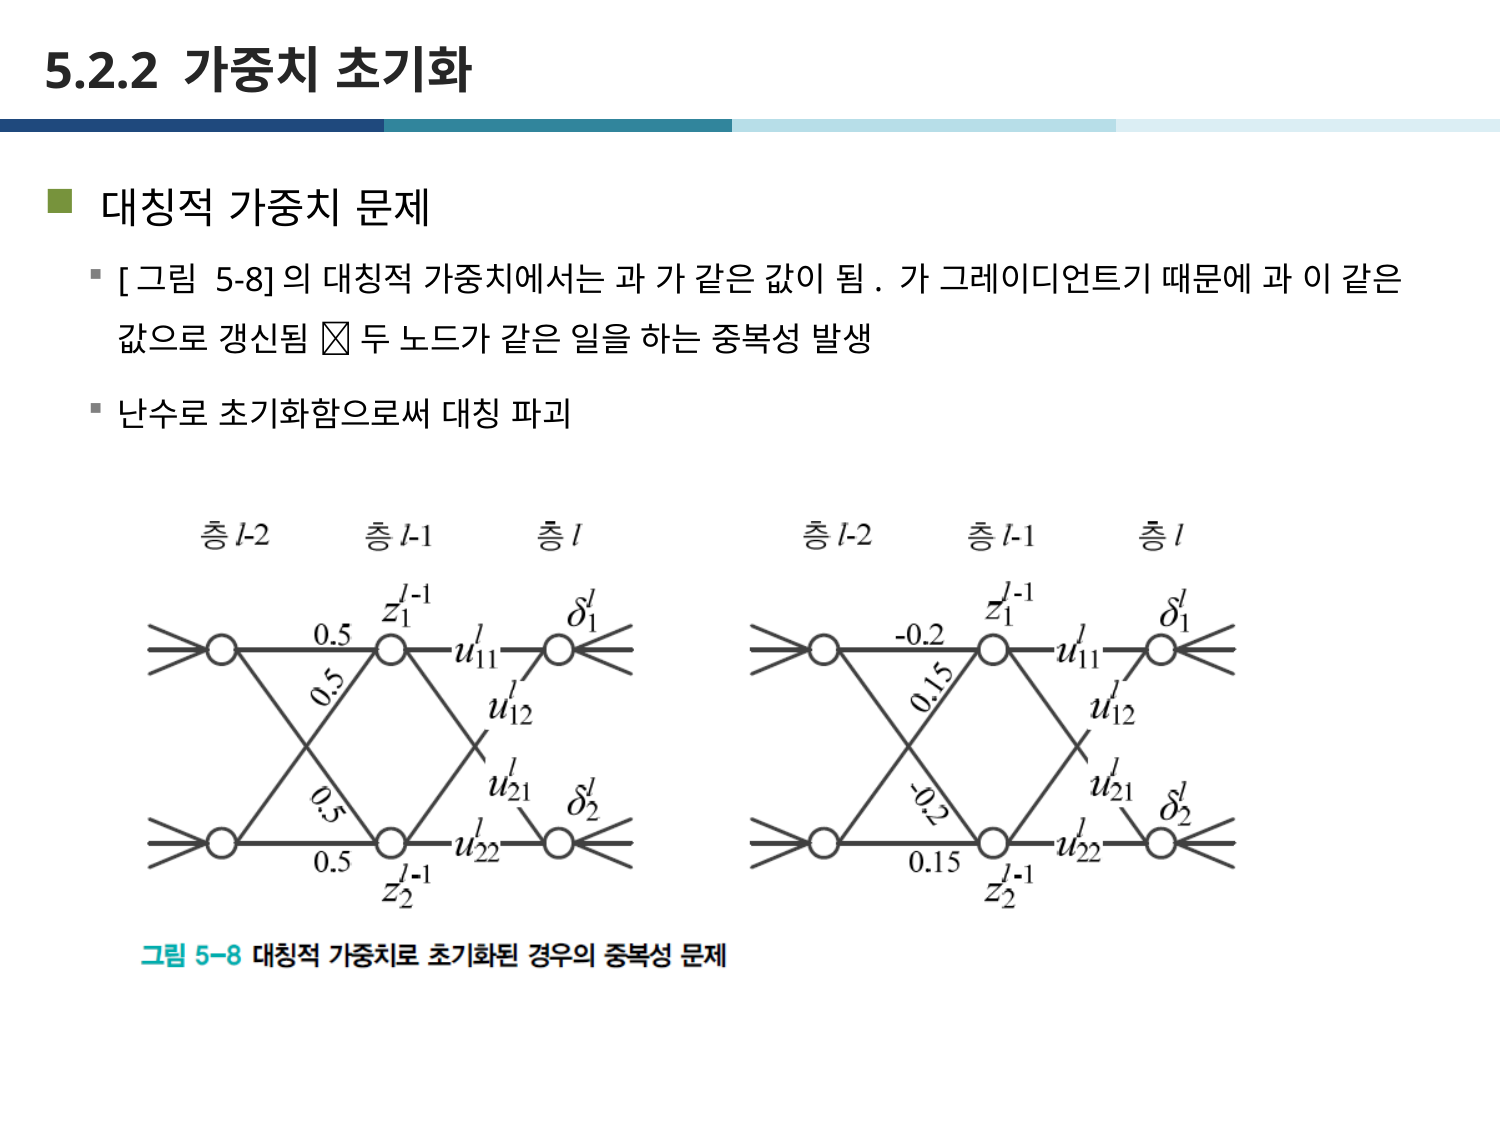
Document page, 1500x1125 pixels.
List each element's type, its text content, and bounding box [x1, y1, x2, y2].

picture [135, 514, 1244, 971]
title 5.2.2 가중치 초기화 [29, 23, 1270, 114]
